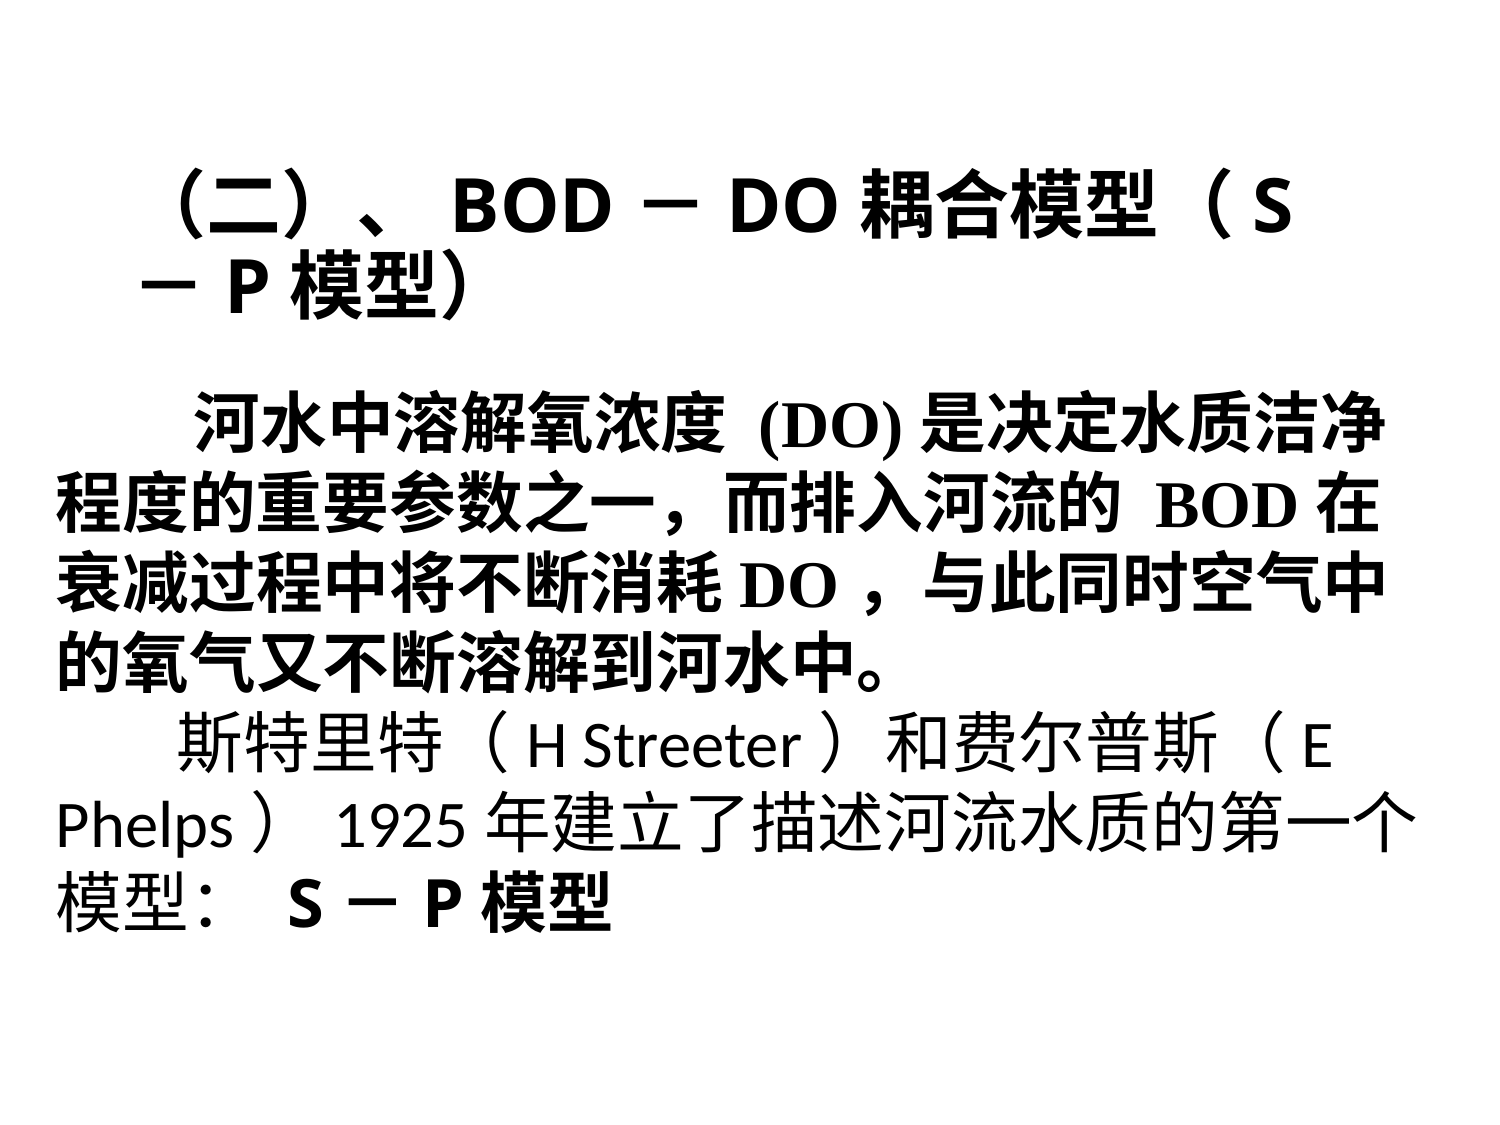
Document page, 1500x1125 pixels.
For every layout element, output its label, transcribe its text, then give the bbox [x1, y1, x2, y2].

text_box （二）、BOD－DO耦合模型（S－P模型） [117, 160, 1395, 338]
text_box 河水中溶解氧浓度 (DO)是决定水质洁净程度的重要参数之一，而排入河流的 BOD在衰减过程中将不断消耗DO，与此同时空气中的氧气又不断溶解到河水中。 斯特里特（H Streeter）和费尔普斯（E Phelps）1925年建立了描述河流水质的第一个模型： S－P模型 [41, 373, 1454, 1028]
